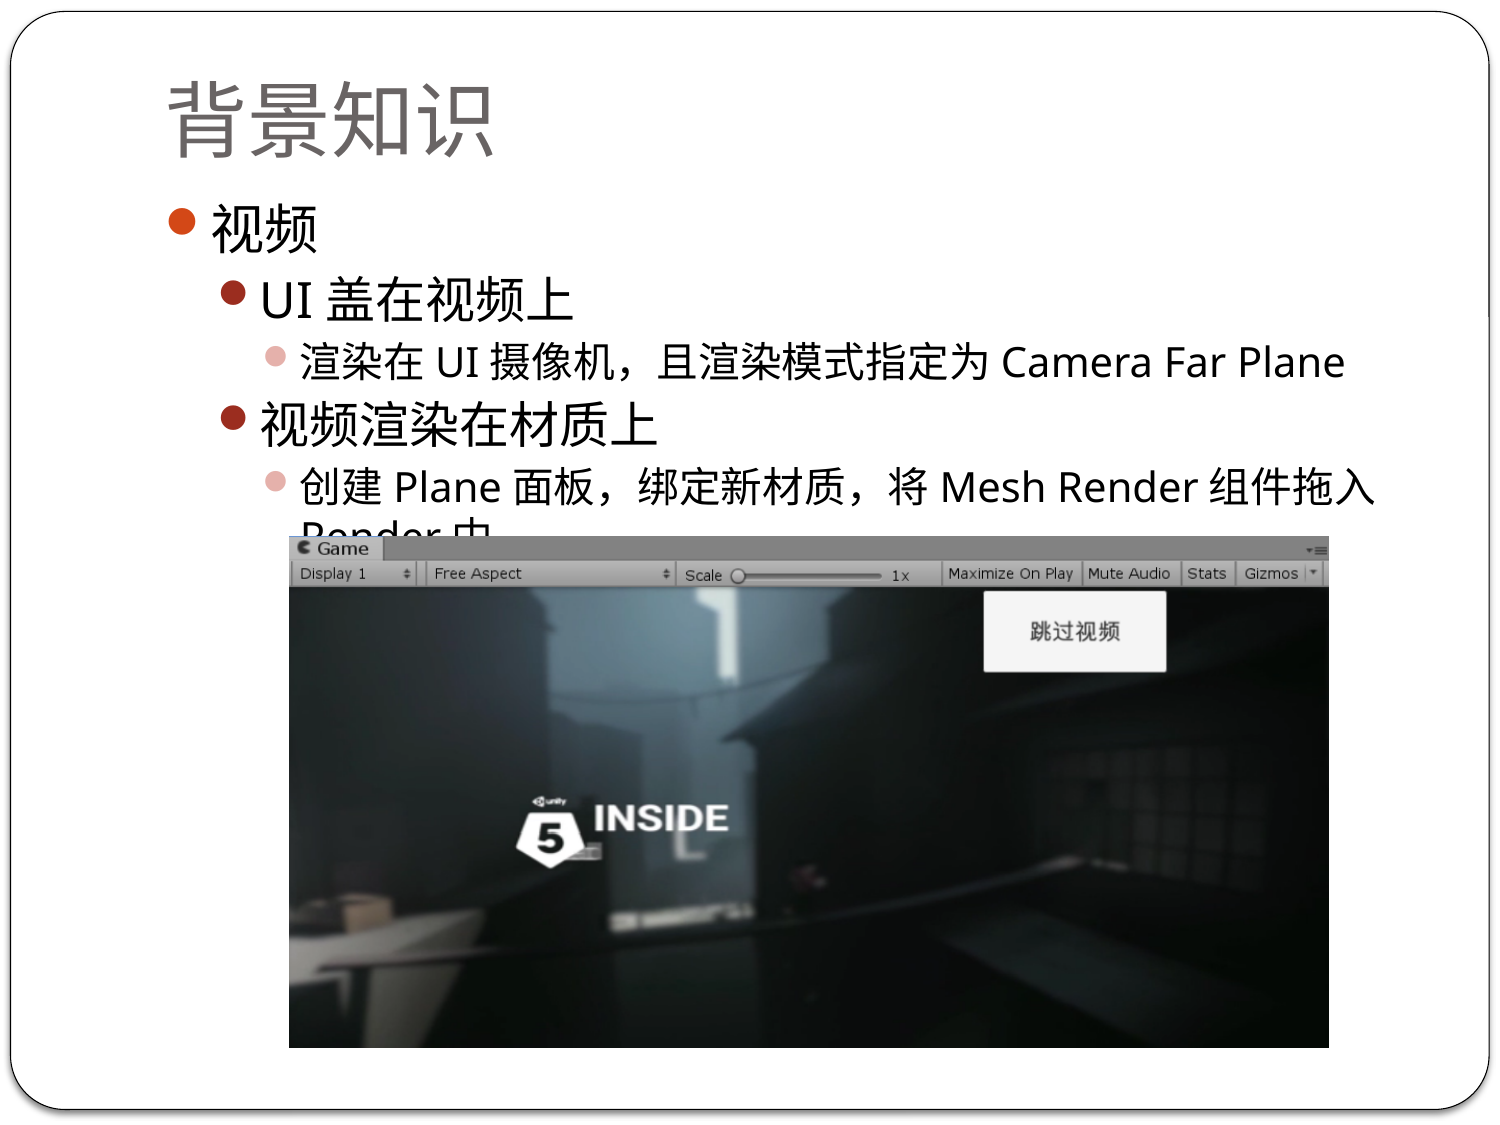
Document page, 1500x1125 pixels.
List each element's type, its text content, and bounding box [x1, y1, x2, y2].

picture [289, 536, 1330, 1049]
title 背景知识 [150, 0, 1425, 183]
list 视频 UI盖在视频上 渲染在UI摄像机，且渲染模式指定为Camera Far Plane 视频渲染在材质上 创建Plane面板，绑定新材质，将Mesh Render组件拖入Render中 [150, 187, 1425, 938]
